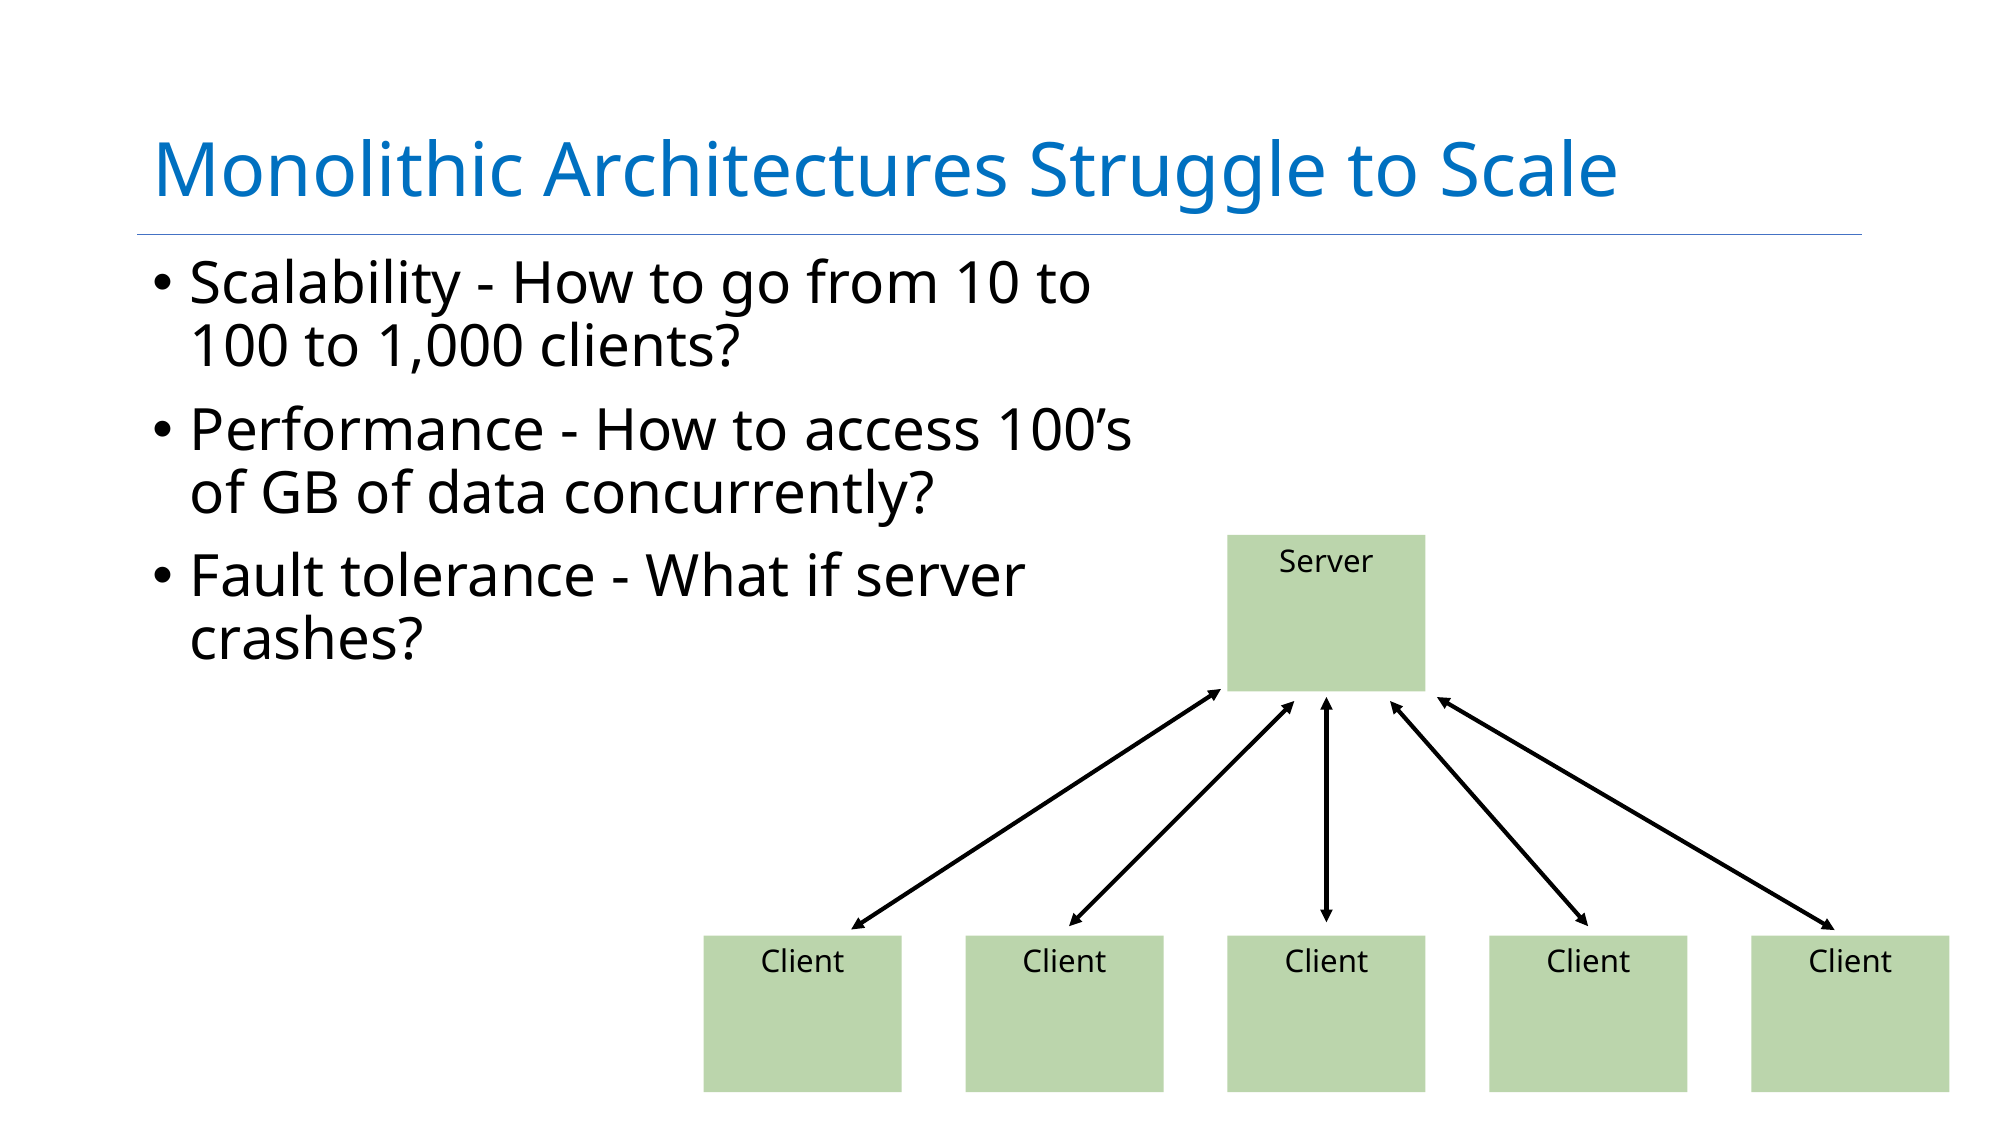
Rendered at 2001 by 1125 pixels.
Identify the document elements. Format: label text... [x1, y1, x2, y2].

title Monolithic Architectures Struggle to Scale [137, 3, 1863, 221]
text_box Client [1227, 935, 1426, 1093]
text_box Server [1227, 534, 1426, 692]
list Scalability - How to go from 10 to 100 to 1,000 clients? Performance - How to access 100’s of GB of data concurrently? Fault tolerance - What if server crashes? [137, 246, 1164, 960]
text_box Client [703, 935, 902, 1093]
text_box [1069, 701, 1295, 927]
text_box [1320, 697, 1333, 923]
text_box [1436, 697, 1835, 931]
text_box Client [1751, 935, 1950, 1093]
text_box Client [965, 935, 1164, 1093]
text_box [851, 688, 1221, 930]
text_box Client [1489, 935, 1688, 1093]
text_box [1390, 701, 1589, 927]
